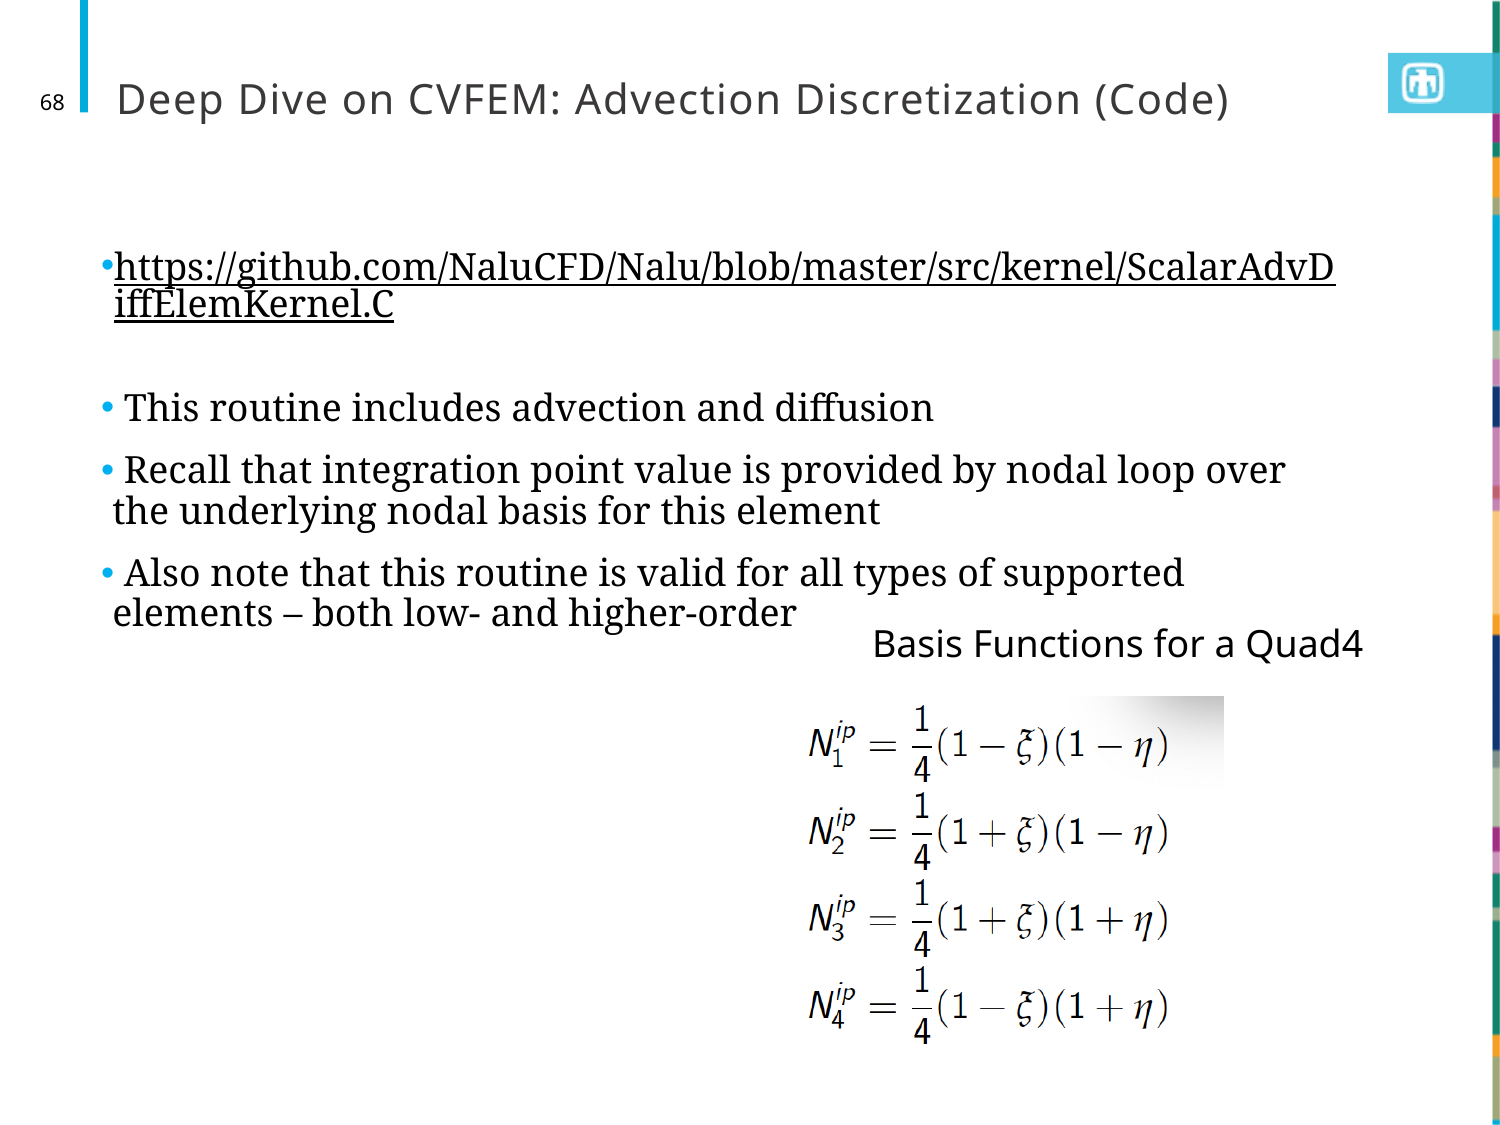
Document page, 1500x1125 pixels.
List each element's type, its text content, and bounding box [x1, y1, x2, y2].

list https://github.com/NaluCFD/Nalu/blob/master/src/kernel/ScalarAdvDiffElemKernel.C This routine includes advection and diffusion Recall that integration point value is provided by nodal loop over the underlying nodal basis for this element Also note that this routine is valid for all types of supported elements – both low- and higher-order [101, 236, 1339, 1125]
title Deep Dive on CVFEM: Advection Discretization (Code) [101, 36, 1339, 131]
picture [1493, 1, 1500, 215]
picture [1401, 62, 1445, 104]
picture [766, 696, 1224, 1074]
text_box Basis Functions for a Quad4 [857, 612, 1379, 673]
picture [1493, 330, 1499, 1120]
slide_number 68 [7, 73, 80, 133]
